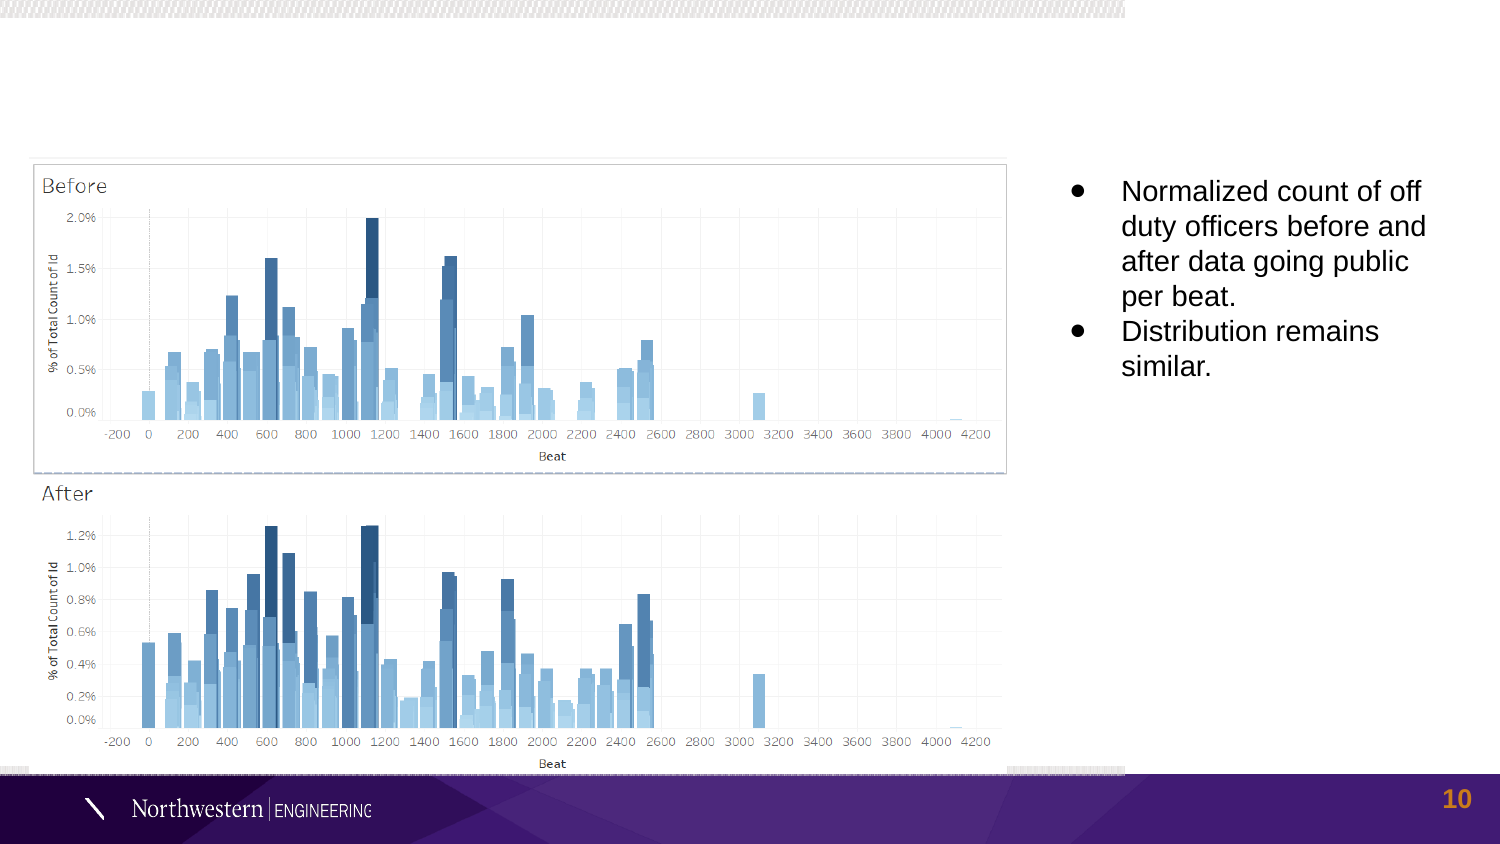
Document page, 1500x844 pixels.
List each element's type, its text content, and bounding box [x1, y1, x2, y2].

picture [0, 0, 1125, 18]
slide_number ‹#› [1389, 764, 1480, 830]
text_box Normalized count of off duty officers before and after data going public per beat. Distribution remains similar. [1031, 157, 1470, 752]
picture [0, 156, 1500, 844]
